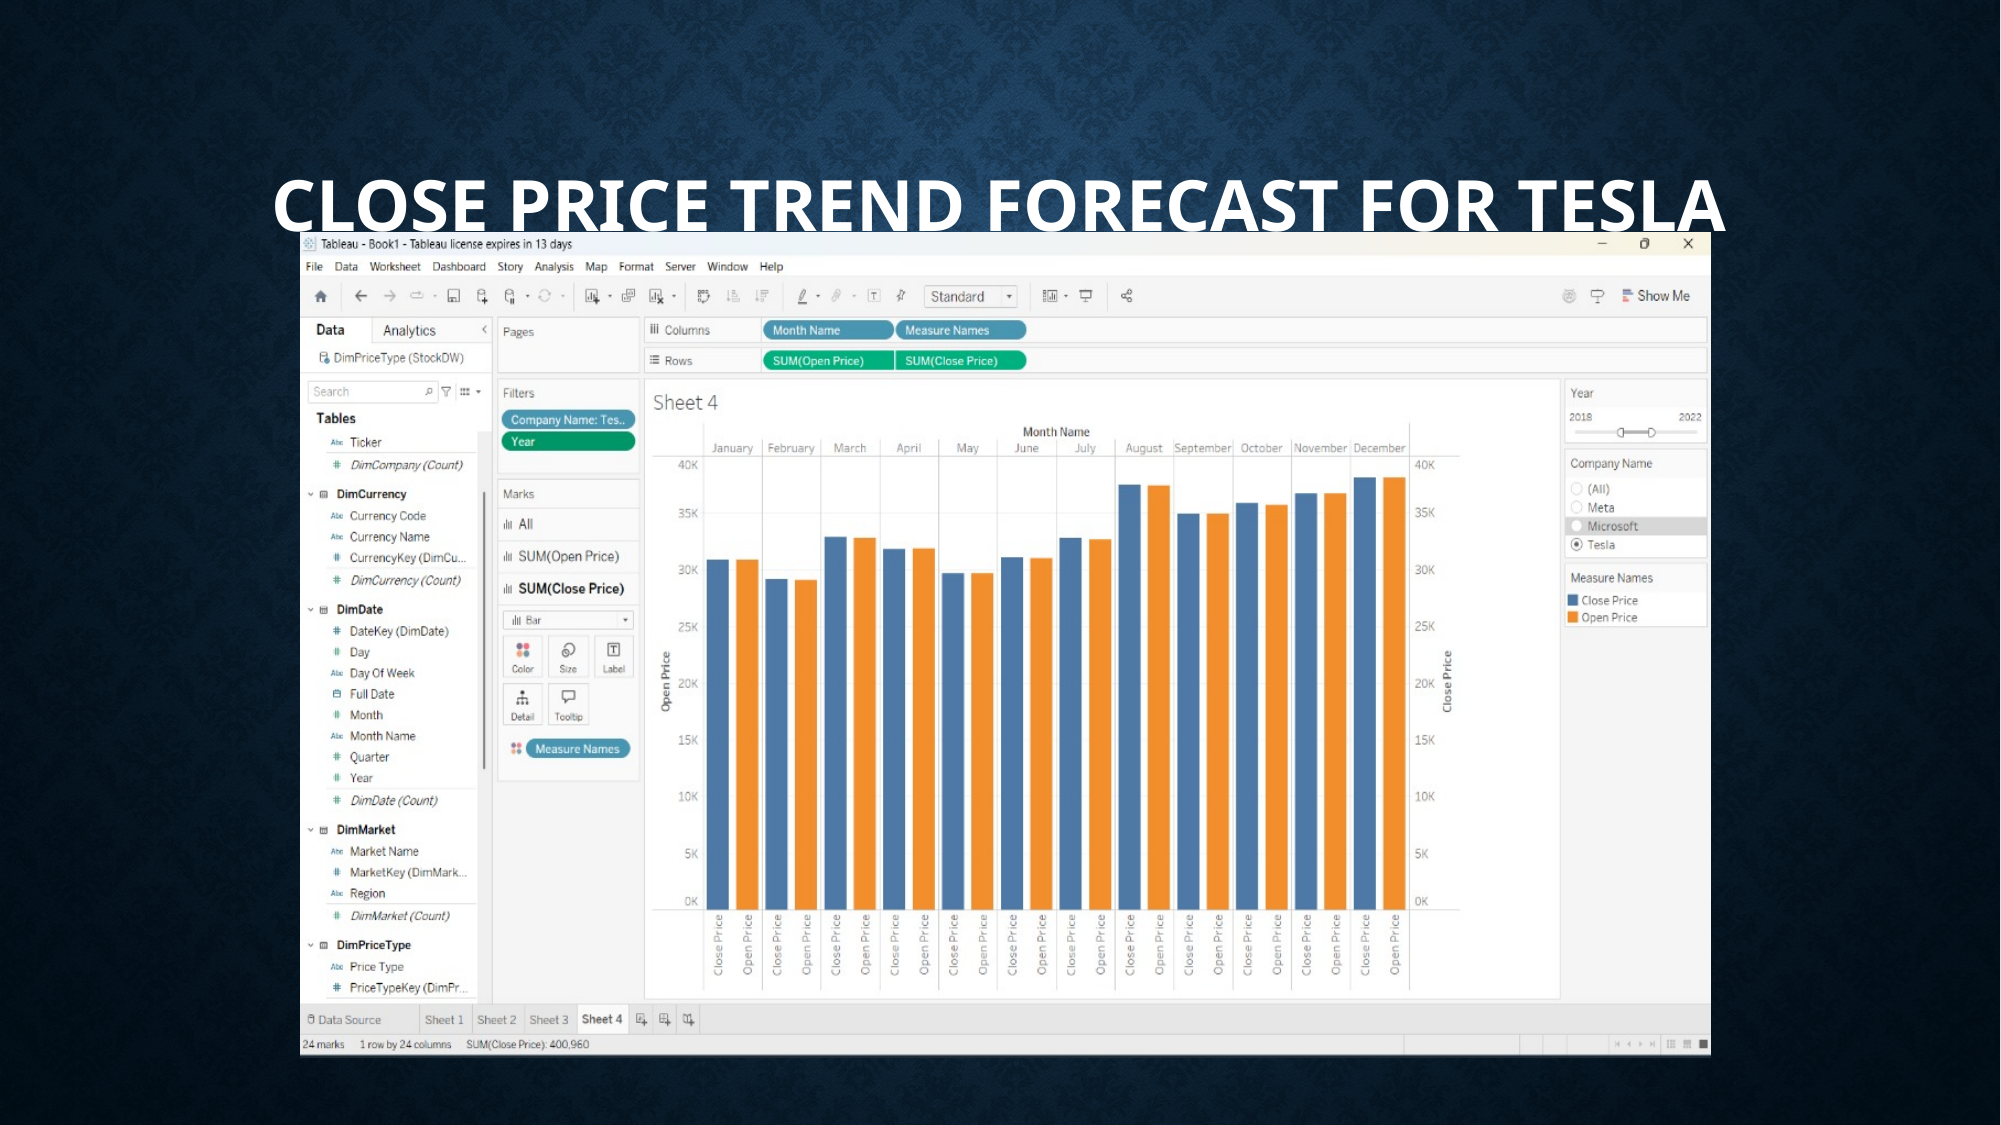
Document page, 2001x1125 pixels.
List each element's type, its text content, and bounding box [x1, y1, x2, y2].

picture [0, 0, 2001, 1125]
title Close Price Trend Forecast for Tesla [149, 99, 1849, 318]
